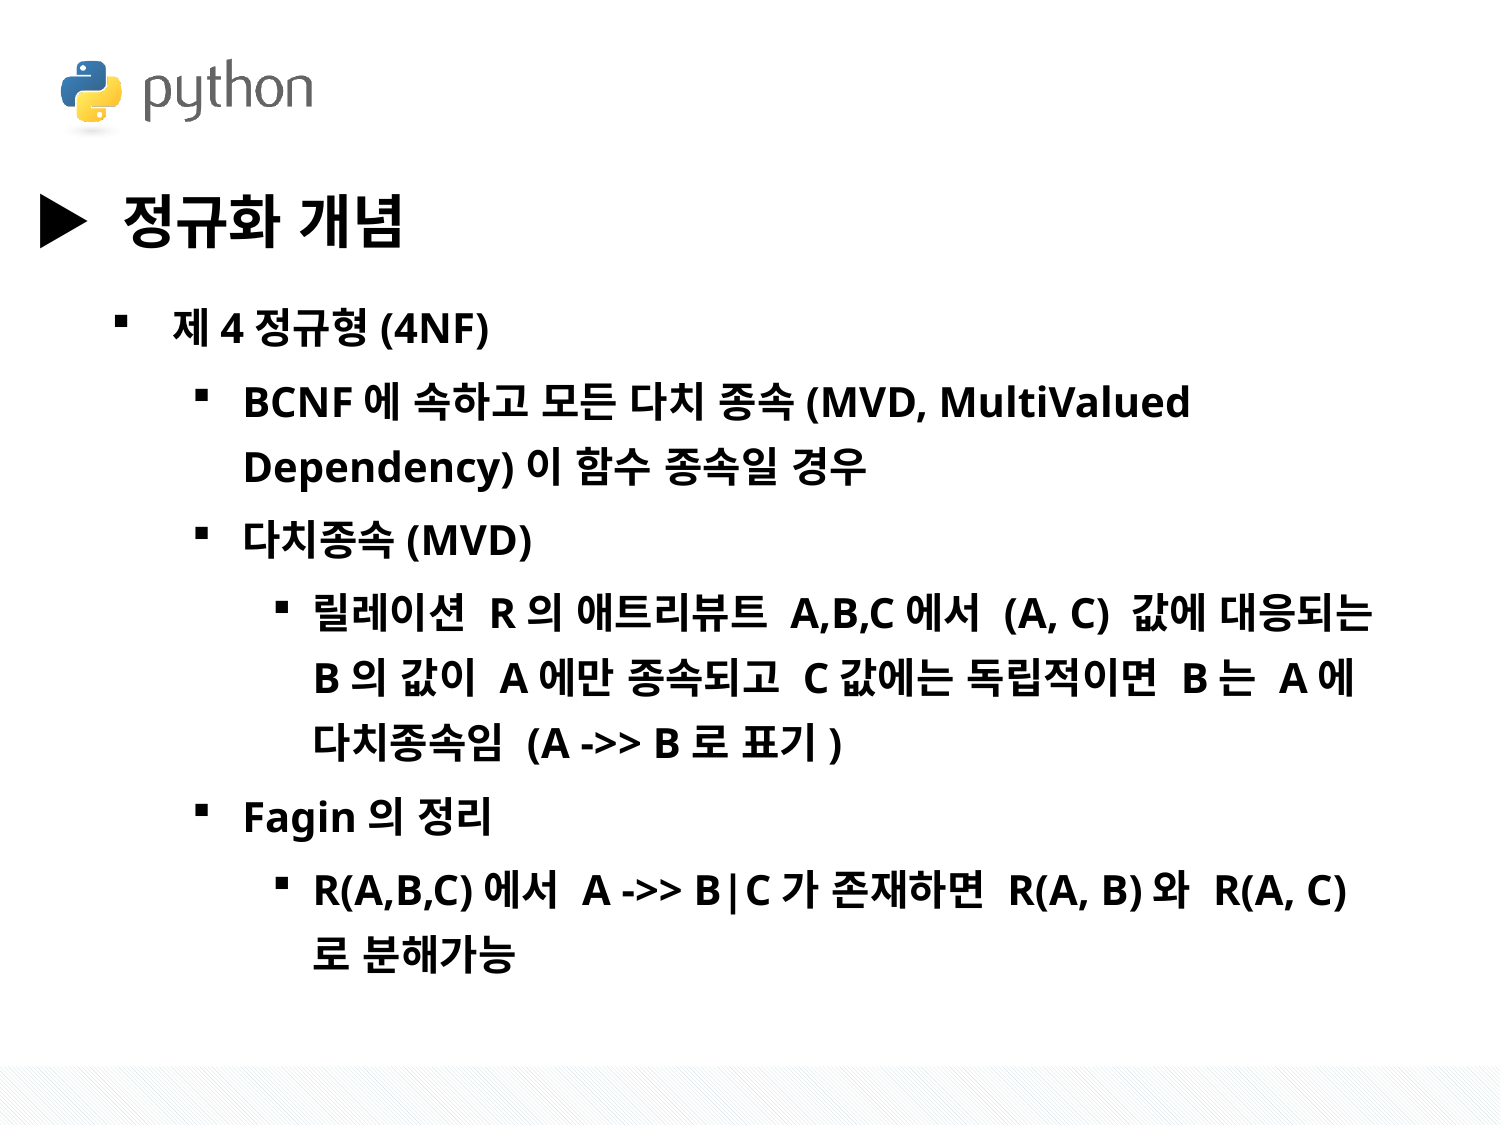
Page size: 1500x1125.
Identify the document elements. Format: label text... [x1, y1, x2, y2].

picture [17, 42, 349, 155]
text_box ▶ 정규화 개념 [17, 176, 1500, 1040]
